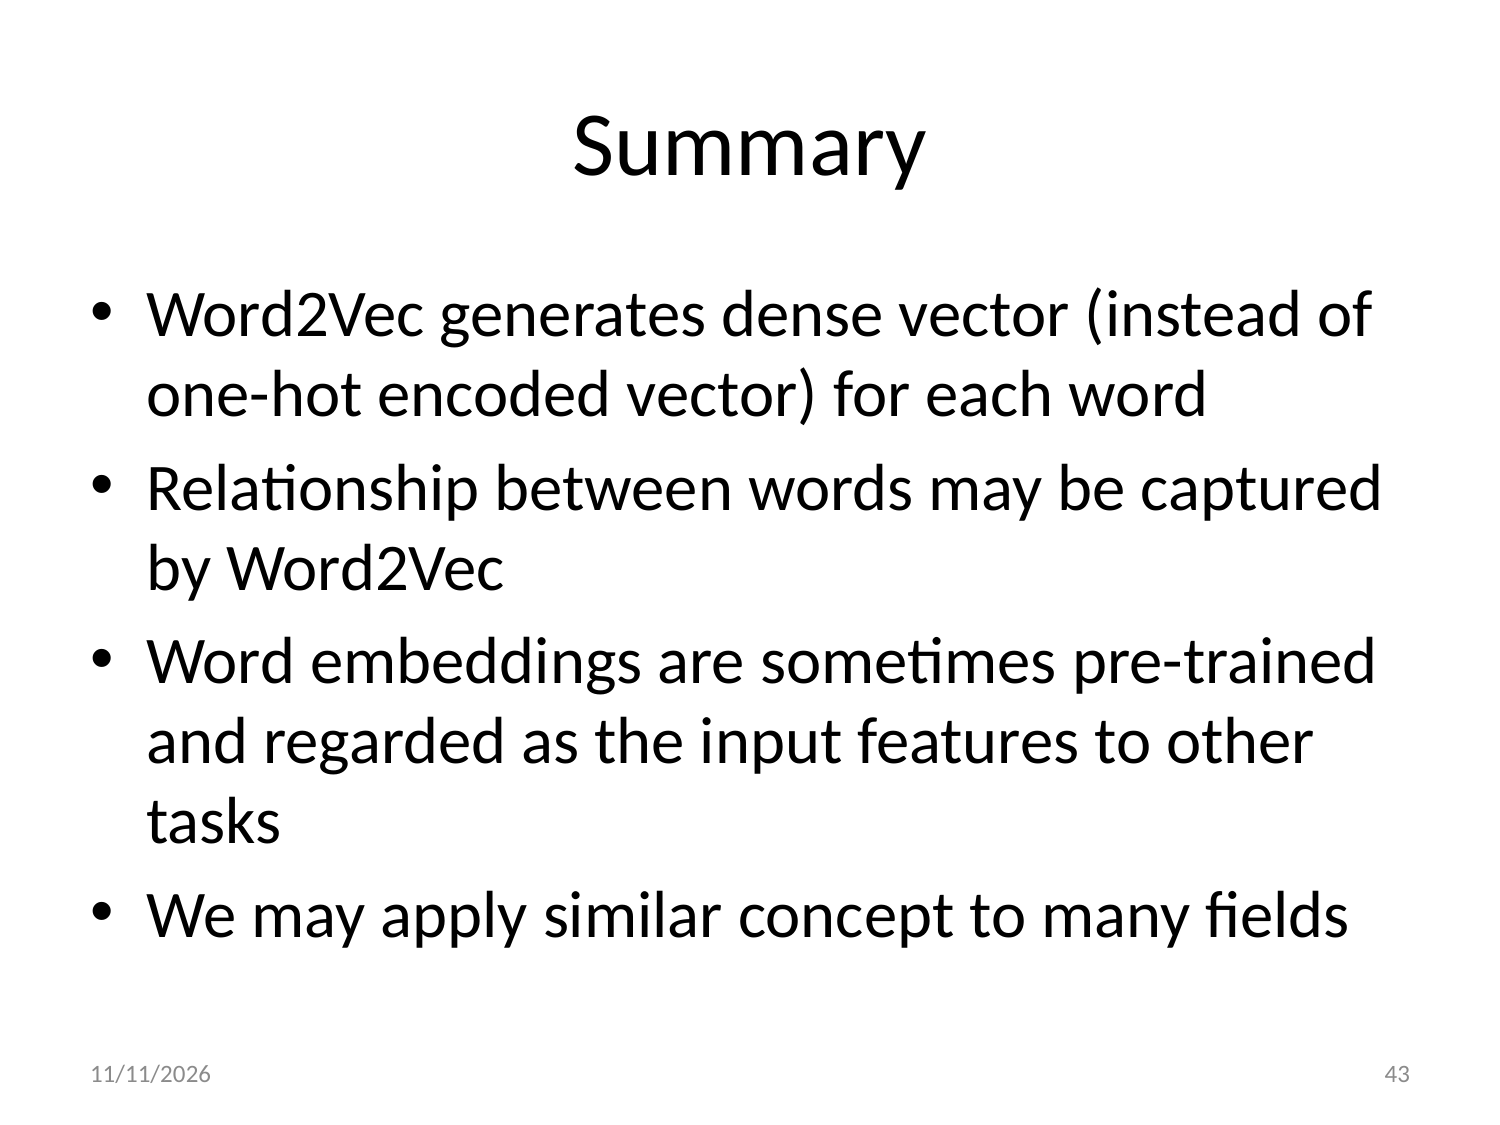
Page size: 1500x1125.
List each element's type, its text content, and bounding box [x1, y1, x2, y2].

title Summary [75, 45, 1425, 233]
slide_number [75, 1042, 425, 1103]
list Word2Vec generates dense vector (instead of one-hot encoded vector) for each word Relationship between words may be captured by Word2Vec Word embeddings are sometimes pre-trained and regarded as the input features to other tasks We may apply similar concept to many fields [75, 262, 1425, 1005]
slide_number 43 [1074, 1042, 1425, 1103]
